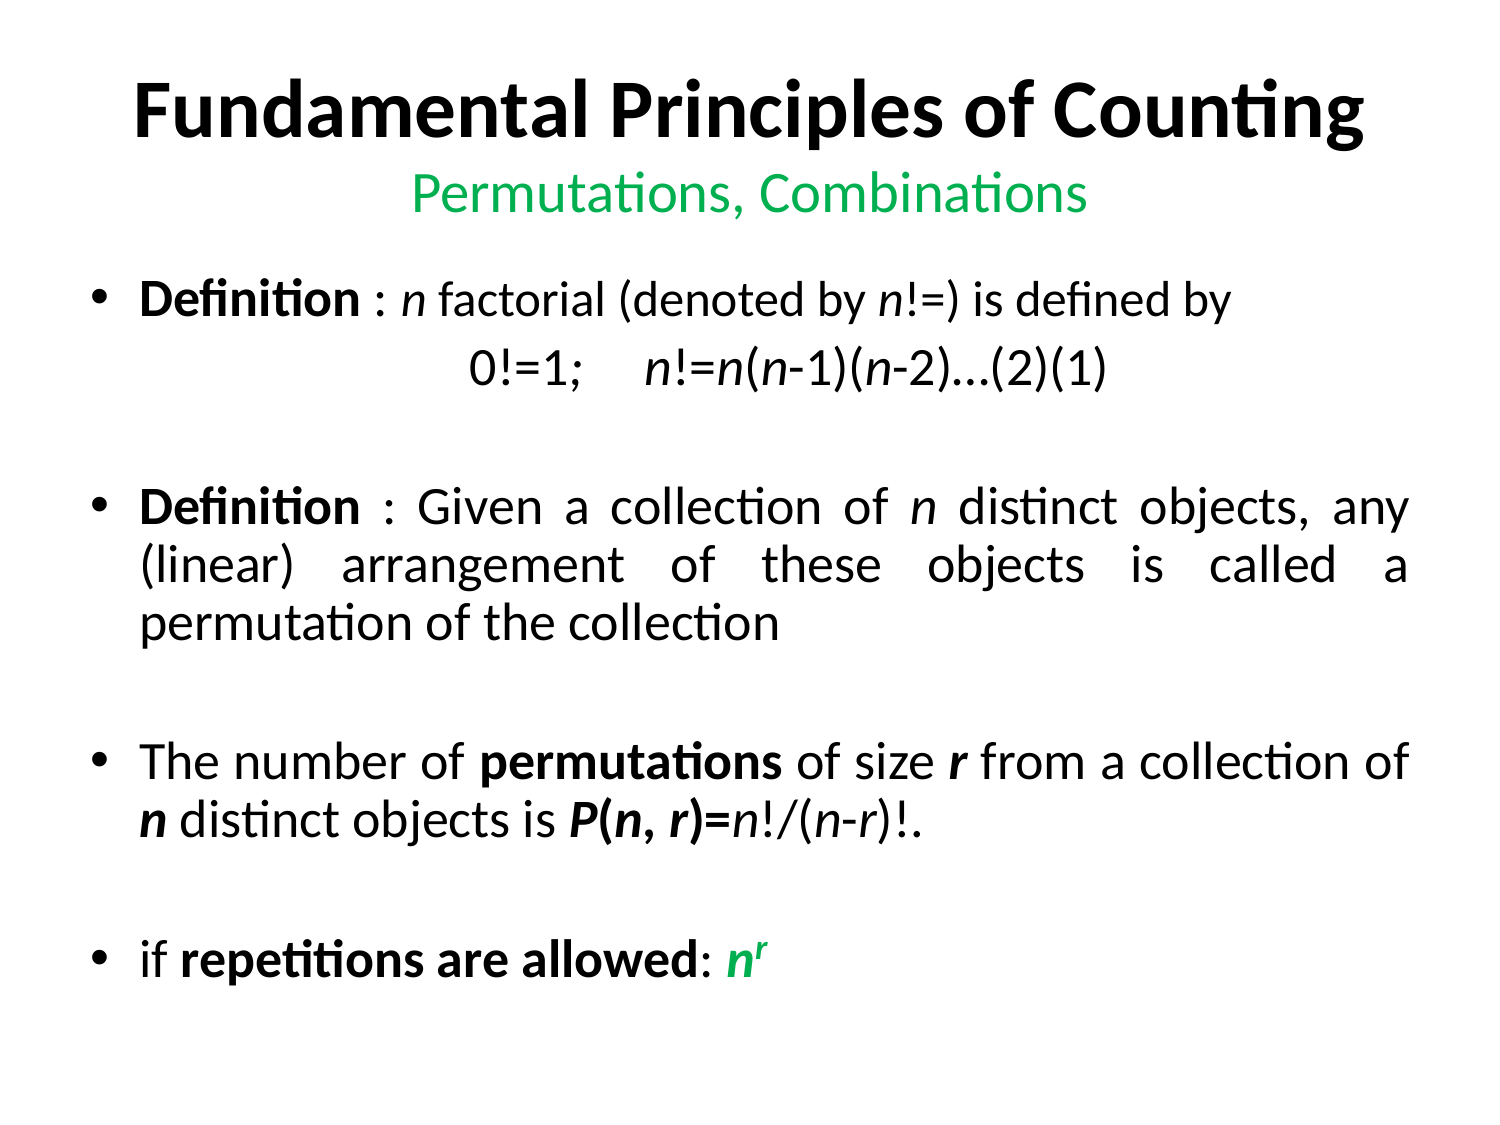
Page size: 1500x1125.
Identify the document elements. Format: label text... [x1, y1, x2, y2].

list Definition : n factorial (denoted by n!=) is defined by 0!=1; n!=n(n-1)(n-2)…(2)(1) Definition : Given a collection of n distinct objects, any (linear) arrangement of these objects is called a permutation of the collection The number of permutations of size r from a collection of n distinct objects is P(n, r)=n!/(n-r)!. if repetitions are allowed: nr [75, 262, 1425, 1005]
title Fundamental Principles of Counting Permutations, Combinations [75, 45, 1425, 233]
